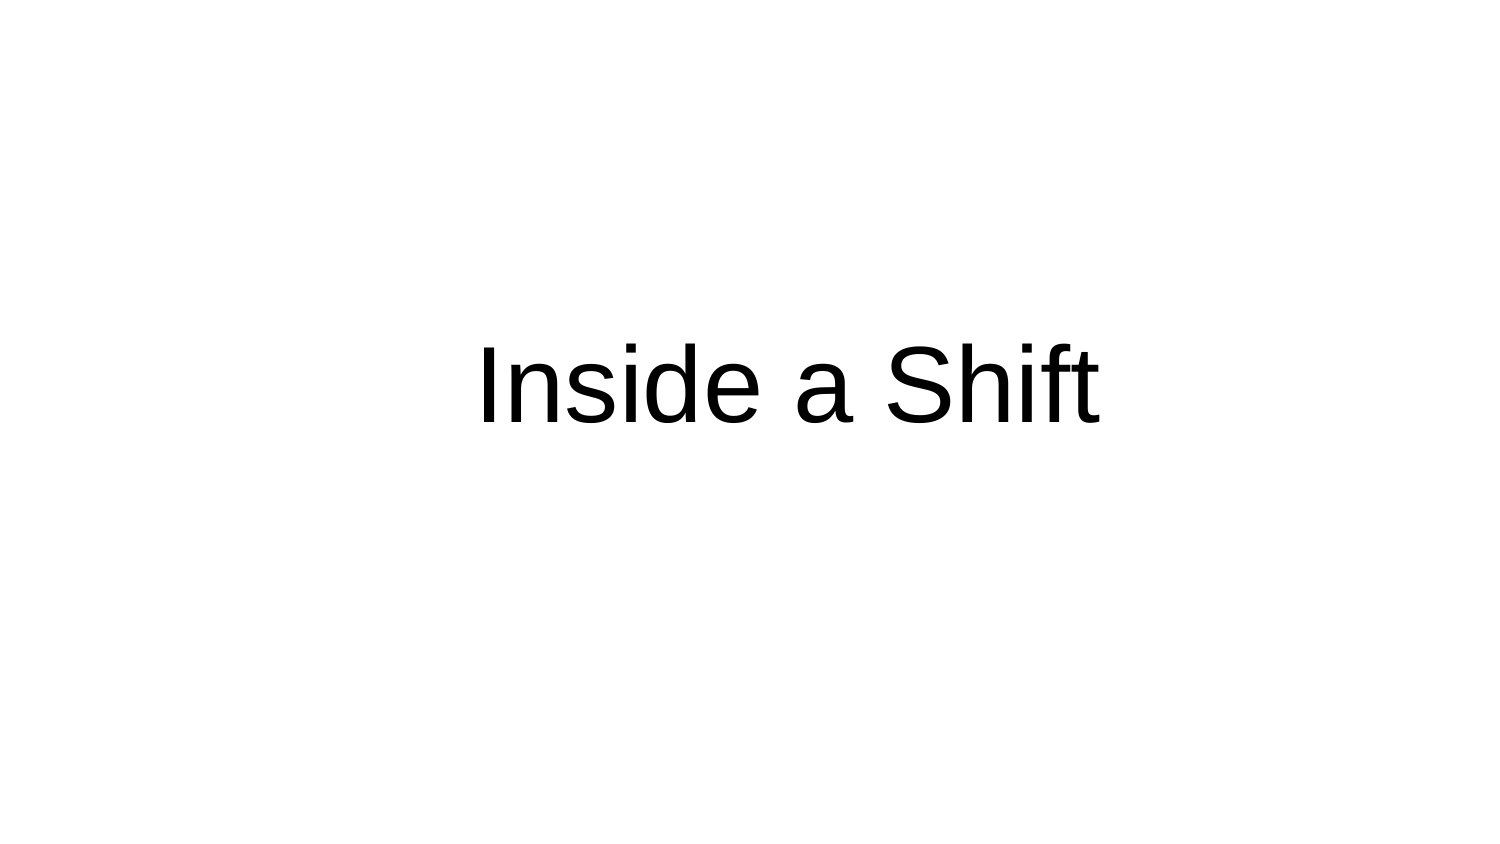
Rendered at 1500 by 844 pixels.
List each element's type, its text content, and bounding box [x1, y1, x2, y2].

title Inside a Shift [51, 122, 1449, 459]
